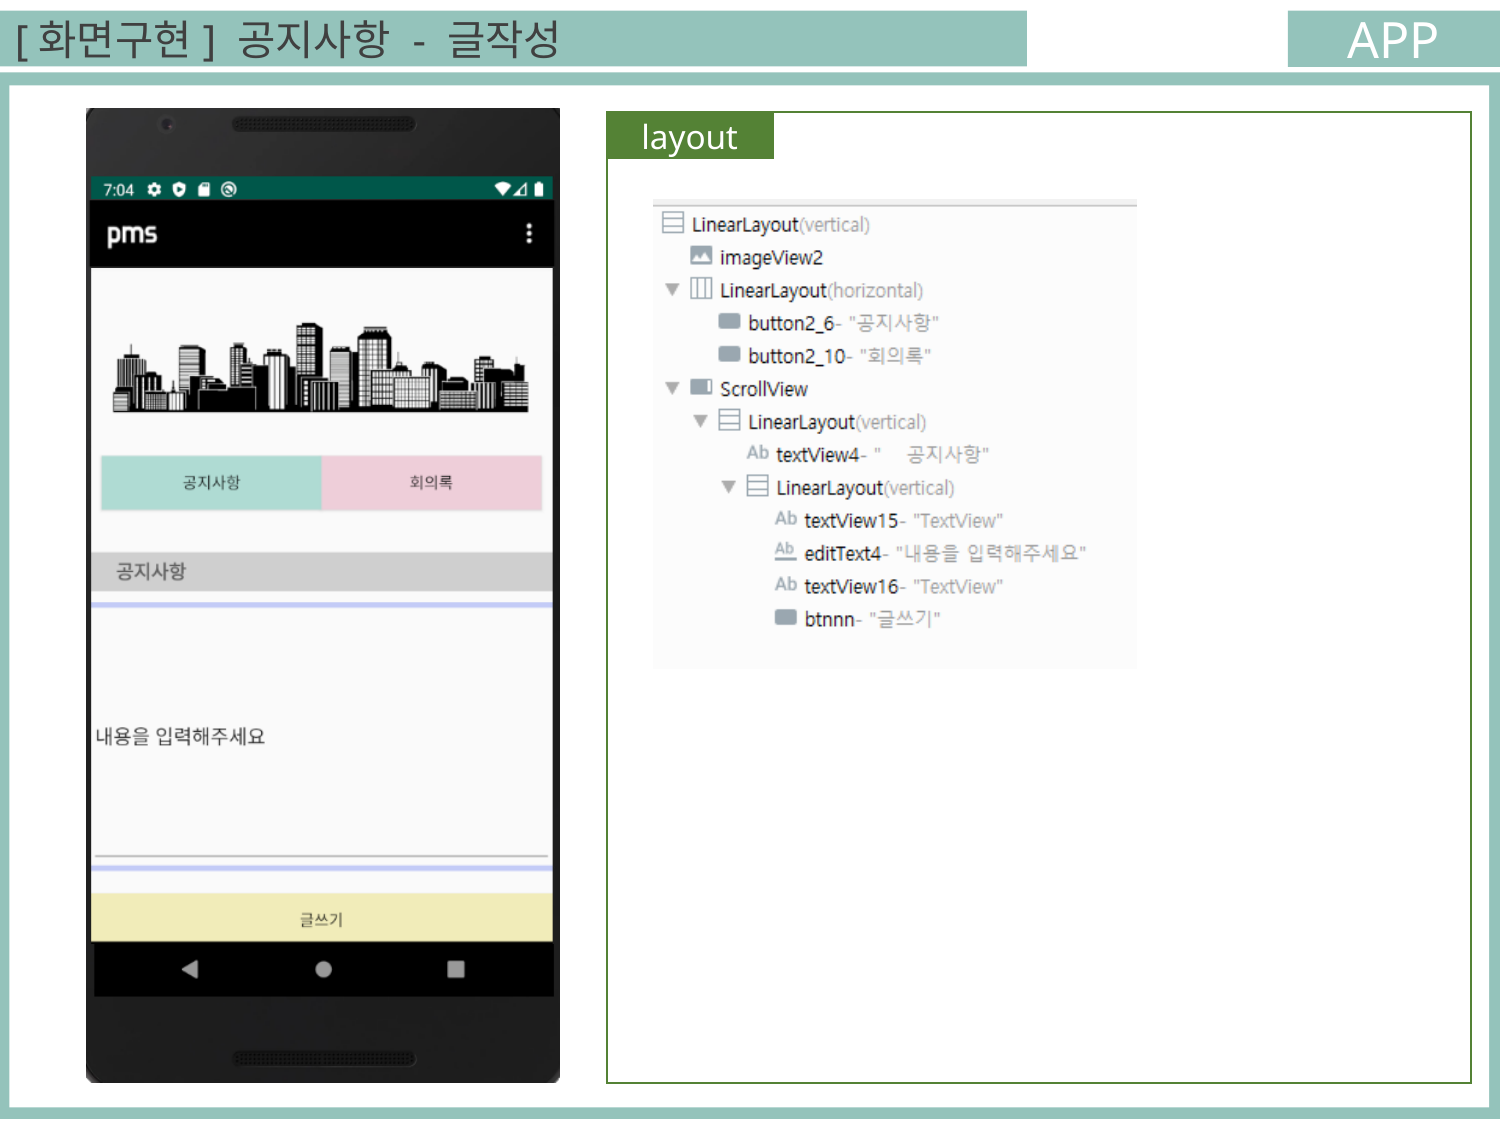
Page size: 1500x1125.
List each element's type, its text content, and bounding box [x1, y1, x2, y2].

text_box [화면구현] 공지사항 - 글작성 [0, 10, 1028, 67]
picture [86, 174, 557, 944]
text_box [0, 72, 1500, 1119]
picture [653, 199, 1137, 669]
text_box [86, 108, 560, 1083]
text_box APP [1287, 10, 1500, 68]
